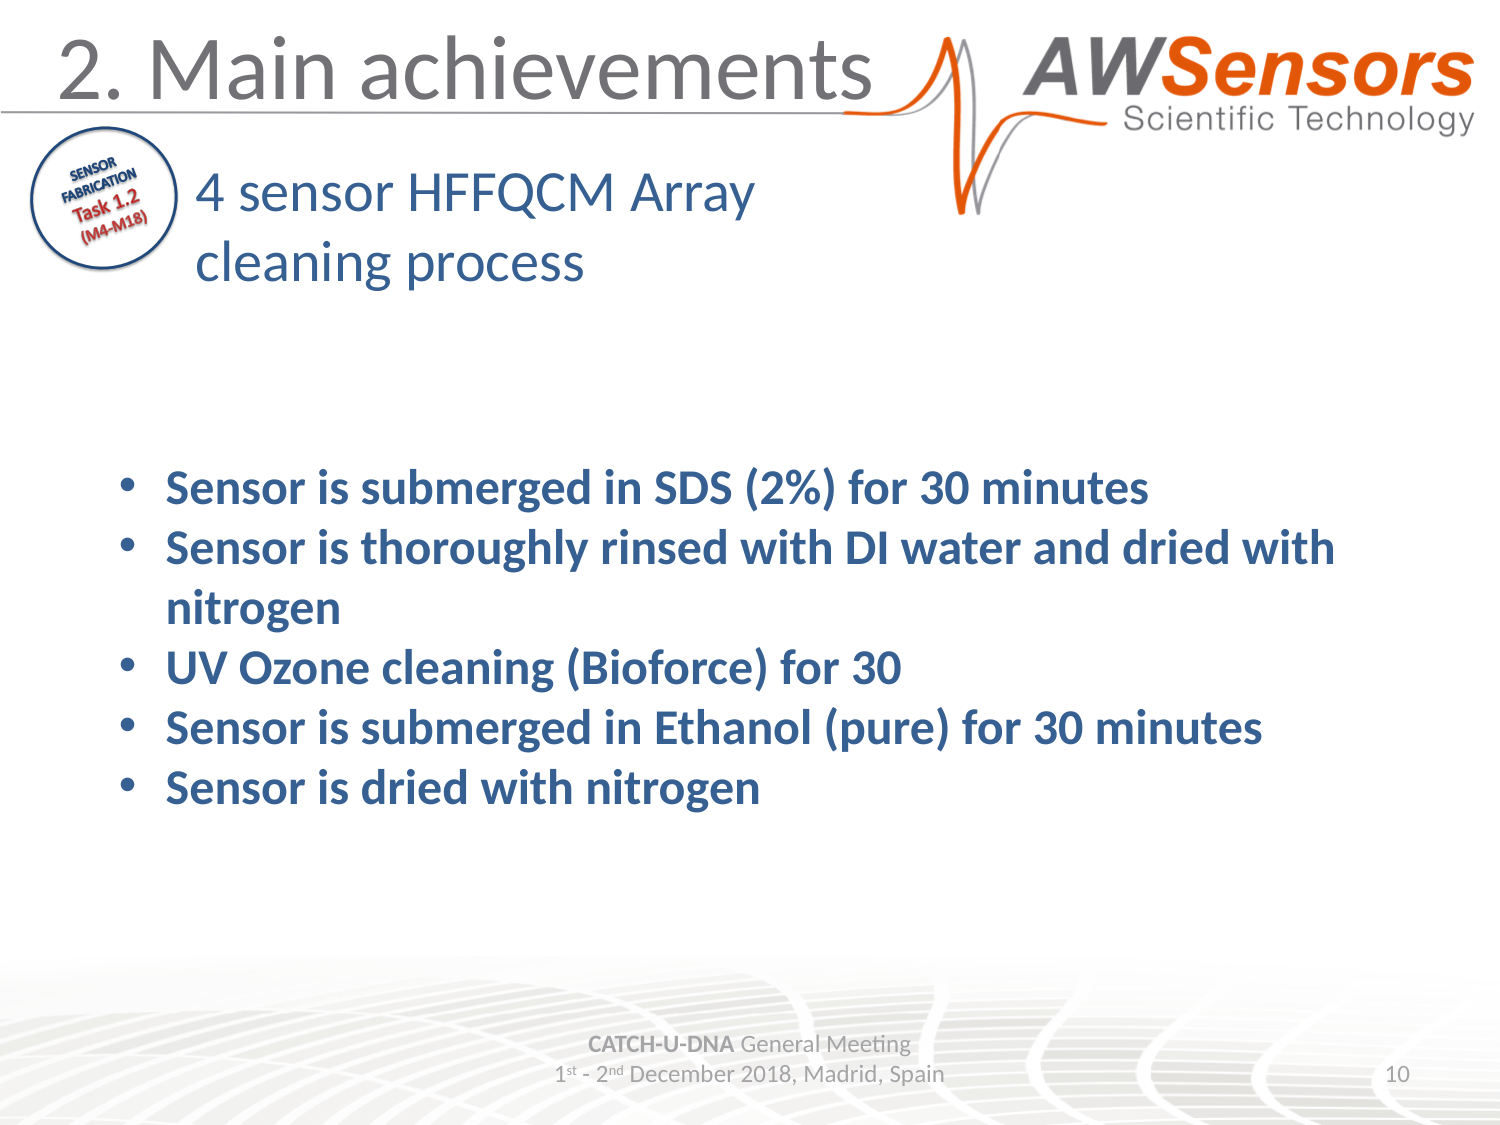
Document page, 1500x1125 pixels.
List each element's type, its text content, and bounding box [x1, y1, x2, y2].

title 2. Main achievements [26, 0, 906, 100]
text_box Sensor is submerged in SDS (2%) for 30 minutes Sensor is thoroughly rinsed with DI water and dried with nitrogen UV Ozone cleaning (Bioforce) for 30 Sensor is submerged in Ethanol (pure) for 30 minutes Sensor is dried with nitrogen [103, 447, 1405, 822]
text_box 4 sensor HFFQCM Array cleaning process [180, 145, 869, 301]
footer CATCH-U-DNA General Meeting 1st - 2nd December 2018, Madrid, Spain [512, 1042, 988, 1103]
picture [0, 955, 1500, 1125]
picture [0, 0, 1500, 276]
slide_number 10 [1074, 1042, 1425, 1103]
